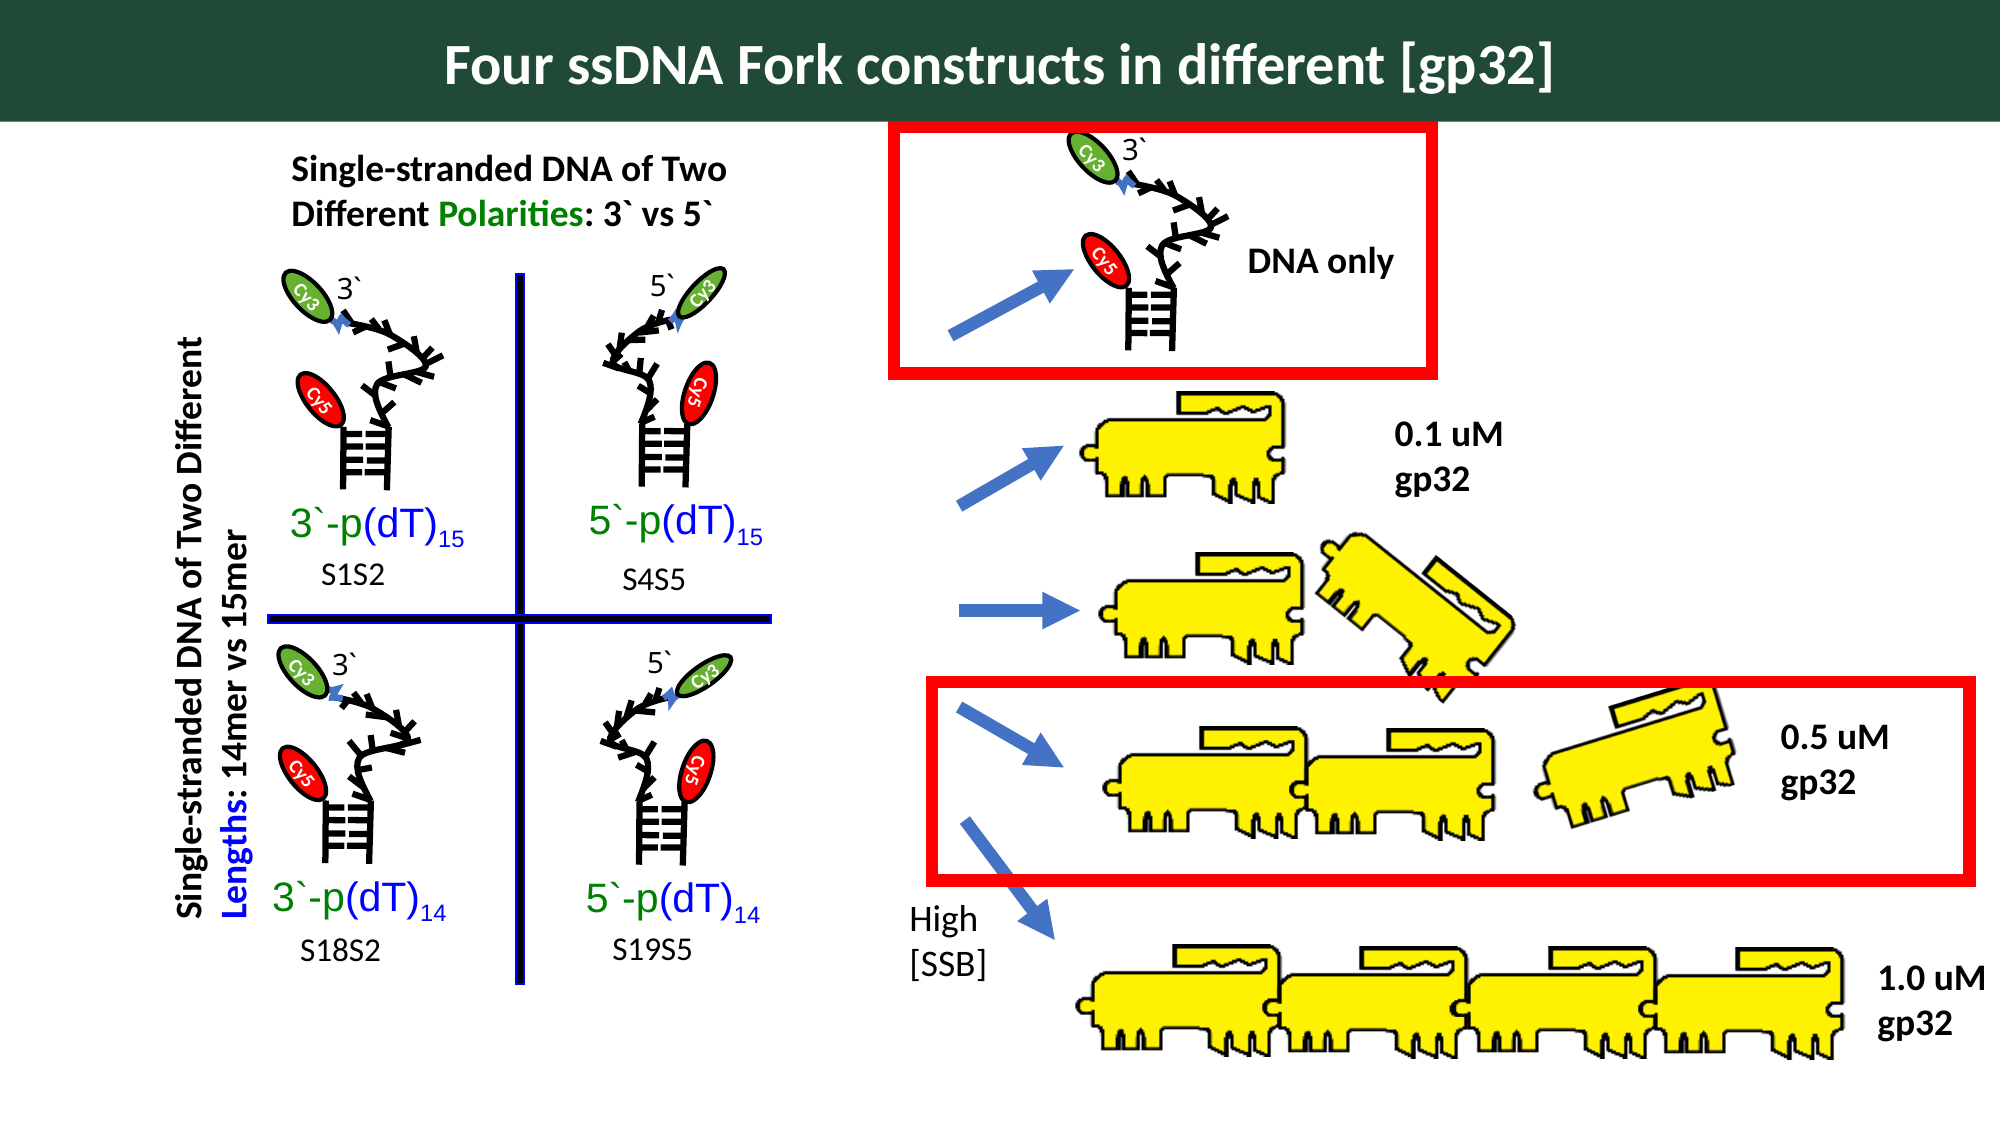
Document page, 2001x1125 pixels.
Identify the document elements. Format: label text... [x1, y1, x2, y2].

text_box High [SSB] [894, 886, 1003, 992]
text_box 0.1 uM gp32 [1379, 401, 1562, 507]
picture [1074, 944, 1847, 1061]
text_box [893, 126, 1433, 374]
text_box Four ssDNA Fork constructs in different [gp32] [0, 0, 2000, 123]
text_box [267, 614, 772, 624]
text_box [568, 651, 790, 976]
text_box [515, 273, 525, 614]
picture [1097, 495, 1522, 681]
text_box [254, 639, 477, 976]
text_box [515, 624, 525, 985]
picture [1101, 726, 1498, 841]
text_box Single-stranded DNA of Two Different Lengths: 14mer vs 15mer [156, 320, 262, 935]
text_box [963, 821, 1056, 940]
text_box 1.0 uM gp32 [1862, 945, 2000, 1051]
picture [1525, 702, 1735, 815]
text_box [931, 681, 1971, 882]
picture [1694, 674, 1716, 681]
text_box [1078, 124, 1229, 352]
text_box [272, 263, 495, 601]
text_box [570, 260, 793, 606]
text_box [950, 269, 1074, 336]
text_box Single-stranded DNA of Two Different Polarities: 3` vs 5` [276, 136, 815, 242]
picture [1078, 391, 1288, 504]
